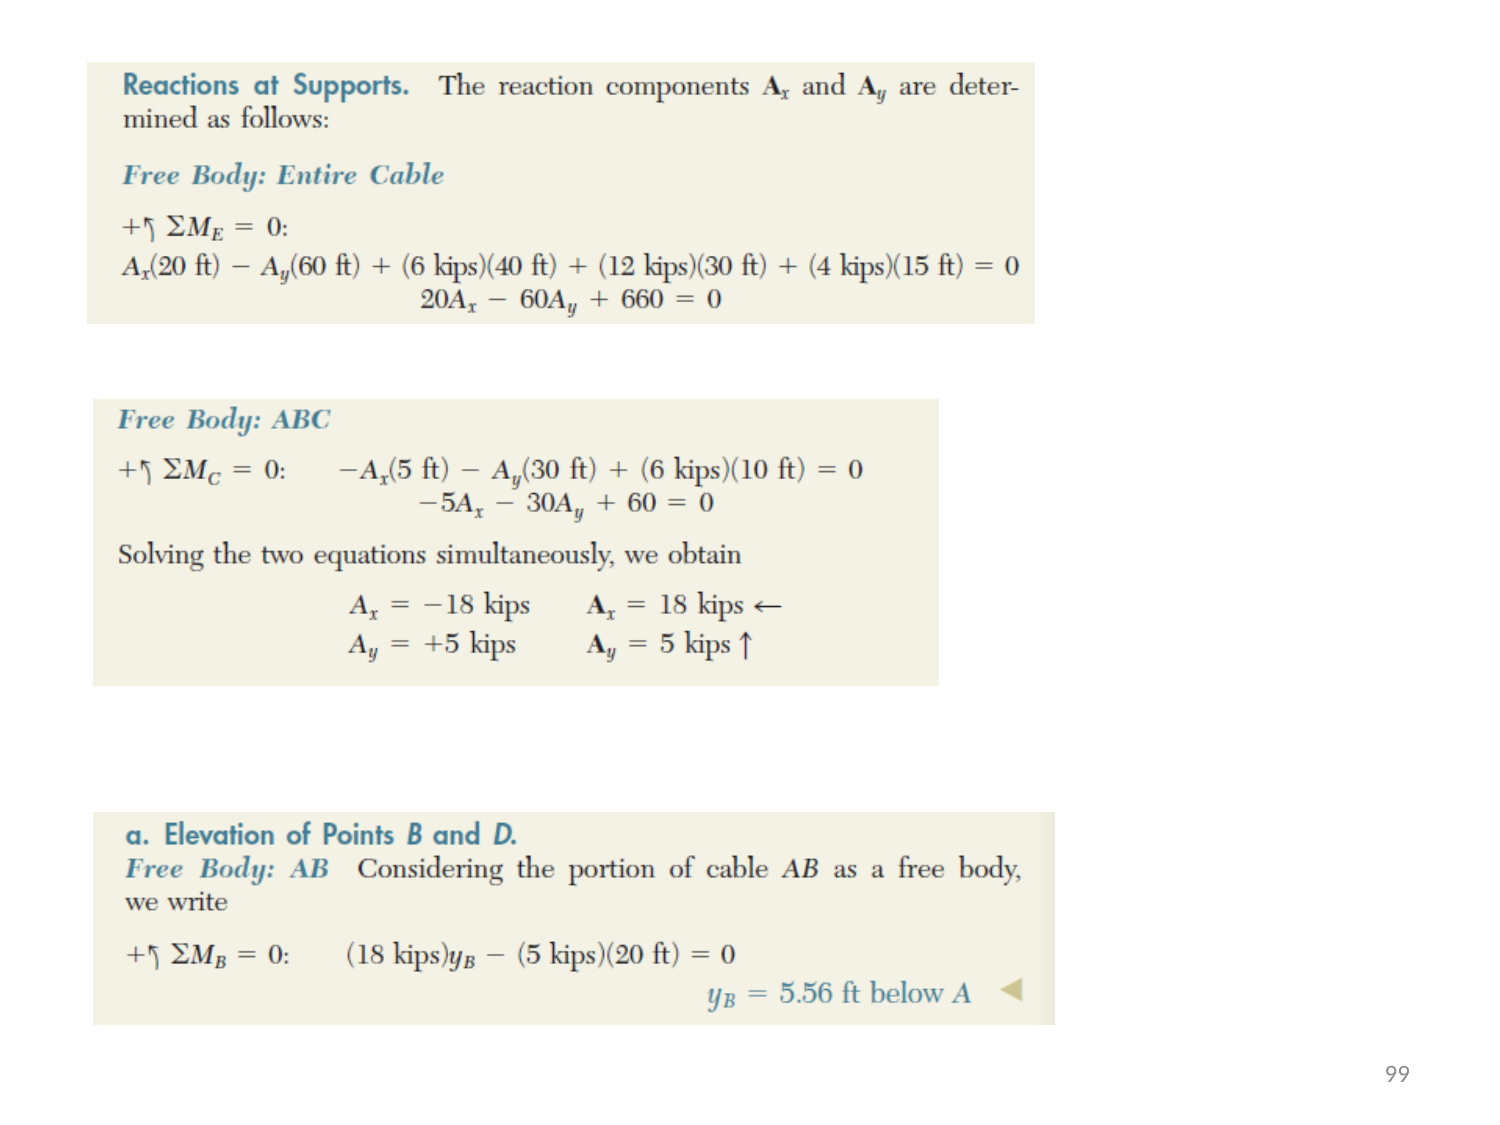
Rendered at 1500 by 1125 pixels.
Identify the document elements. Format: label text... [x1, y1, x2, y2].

picture [93, 812, 1055, 1026]
picture [87, 62, 1035, 324]
slide_number 99 [1074, 1042, 1425, 1103]
picture [93, 399, 939, 687]
